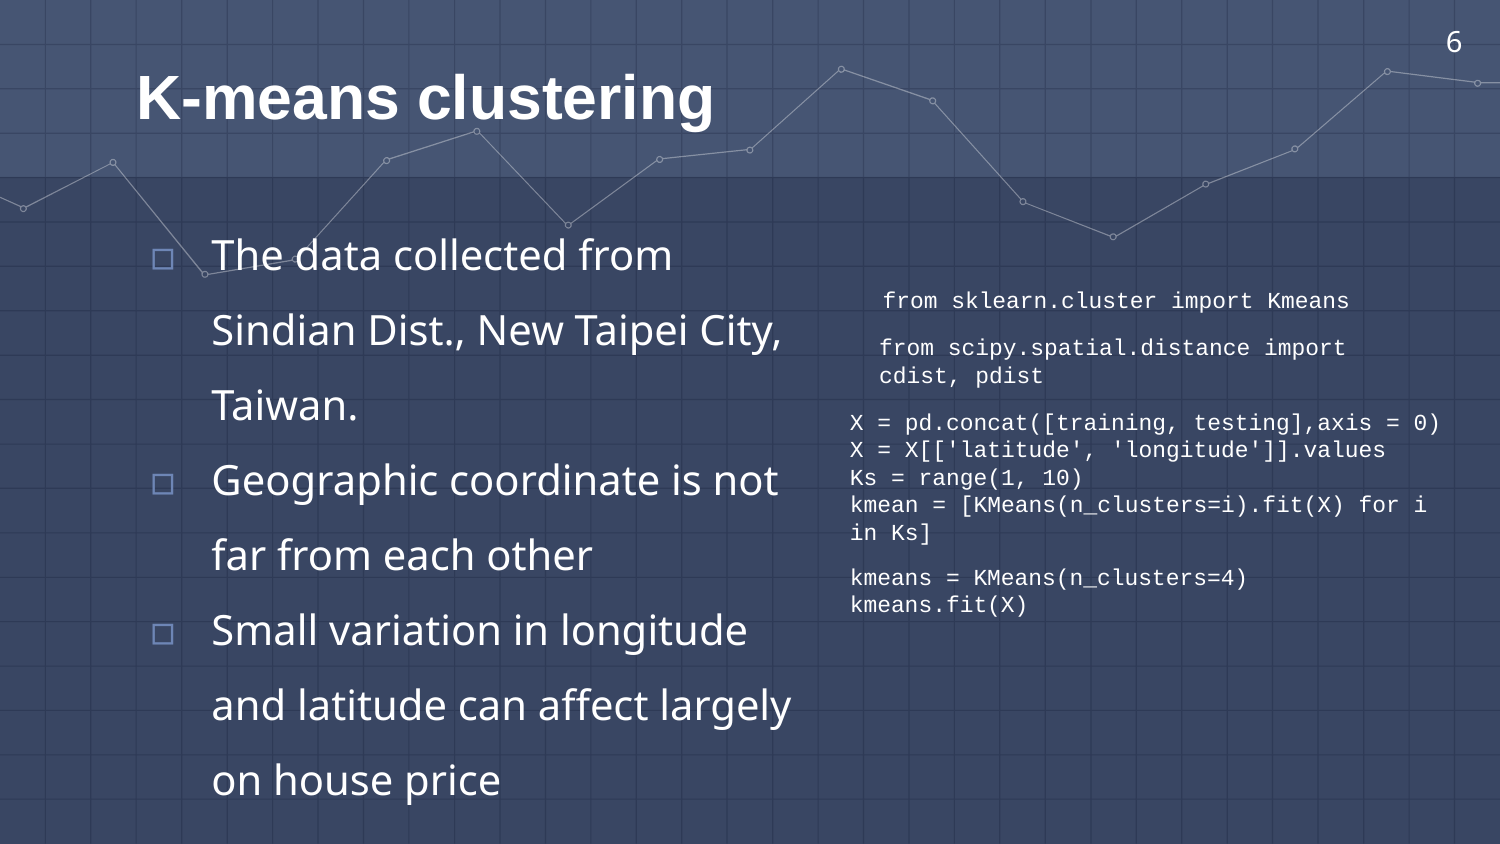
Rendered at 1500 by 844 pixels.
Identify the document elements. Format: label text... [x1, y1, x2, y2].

text_box from sklearn.cluster import Kmeans [867, 278, 1365, 321]
text_box from scipy.spatial.distance import cdist, pdist [864, 325, 1436, 396]
text_box kmeans = KMeans(n_clusters=4) kmeans.fit(X) [835, 554, 1500, 625]
text_box K-means clustering [121, 29, 1383, 147]
slide_number 6 [1408, 0, 1500, 88]
text_box X = pd.concat([training, testing],axis = 0) X = X[['latitude', 'longitude']].values Ks = range(1, 10) kmean = [KMeans(n_clusters=i).fit(X) for i in Ks] [836, 400, 1465, 553]
list The data collected from Sindian Dist., New Taipei City, Taiwan. Geographic coordinate is not far from each other Small variation in longitude and latitude can affect largely on house price [121, 189, 836, 780]
